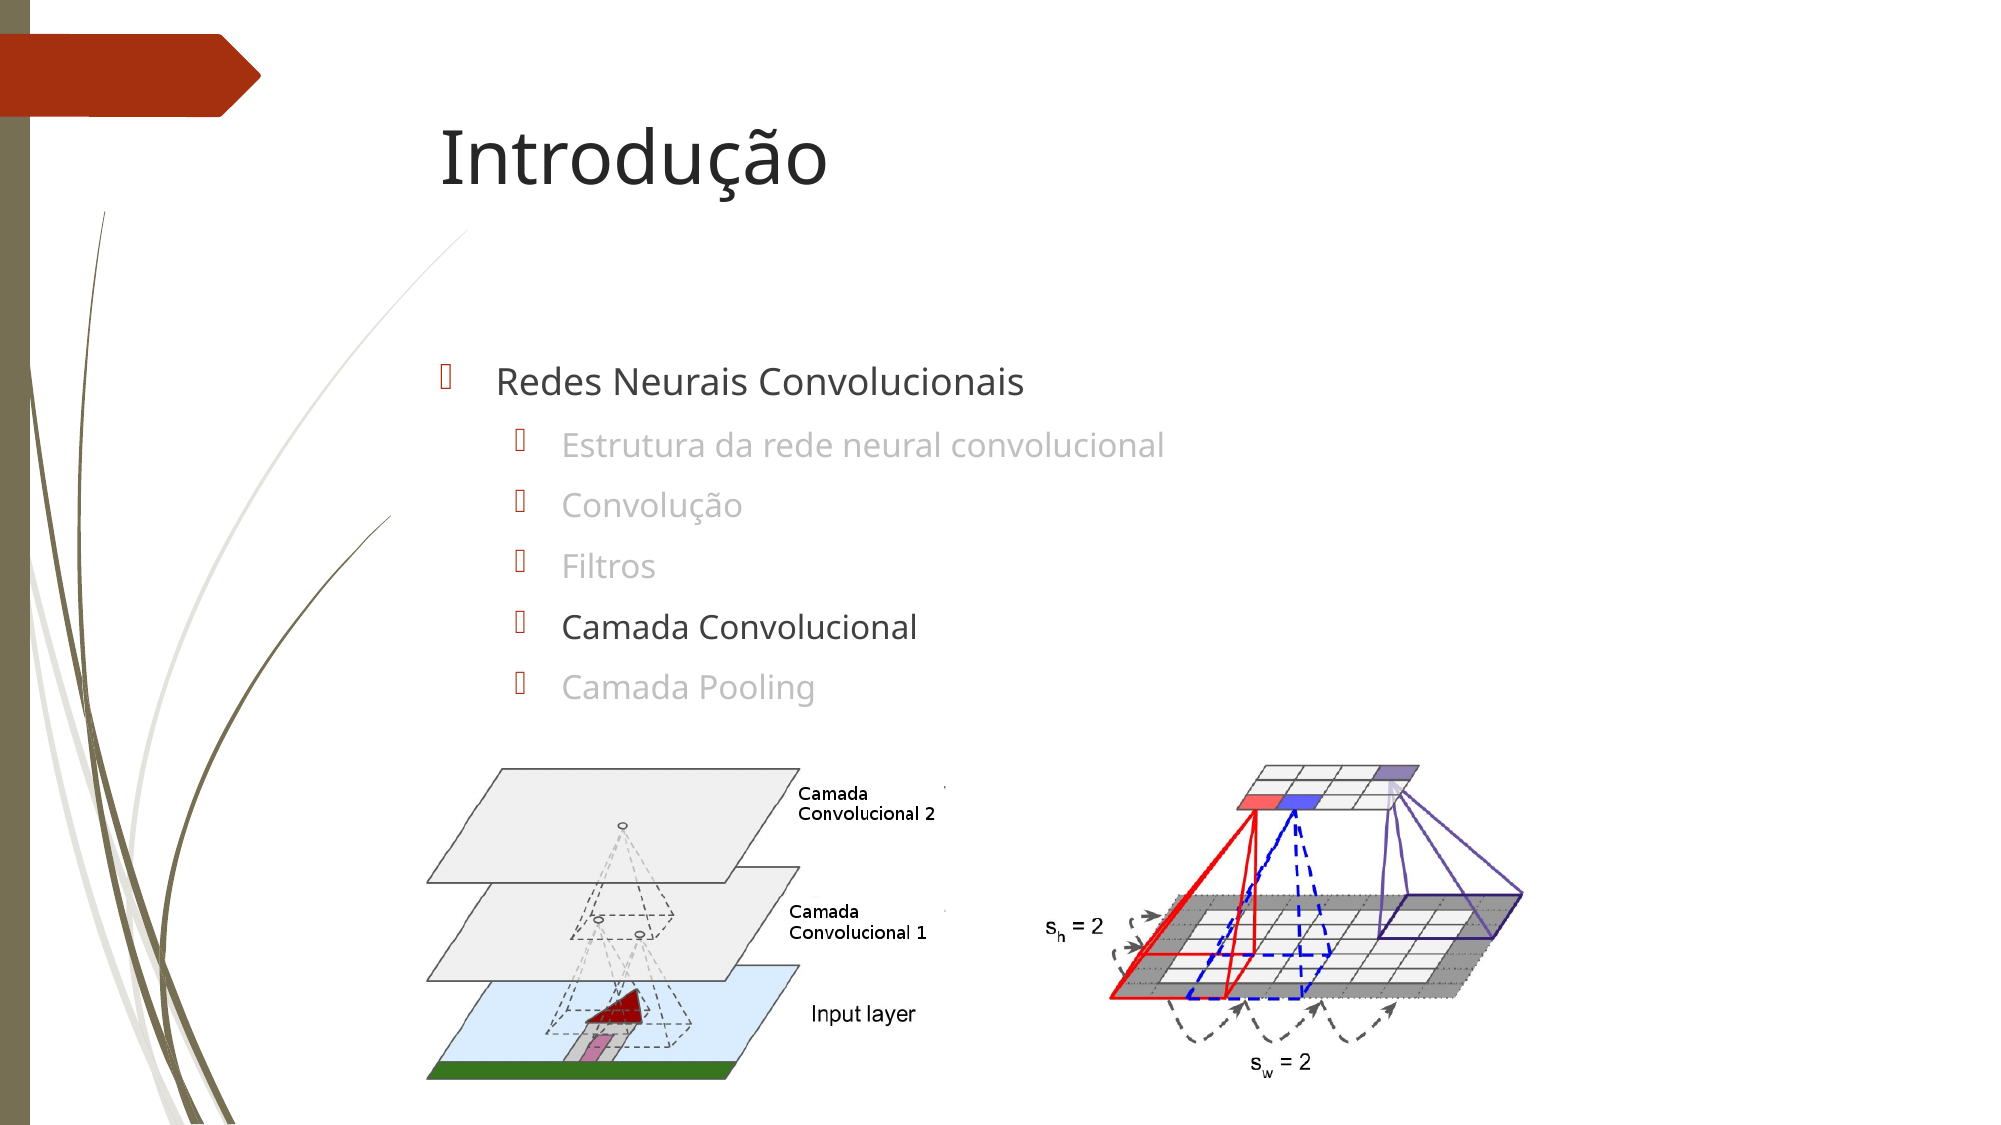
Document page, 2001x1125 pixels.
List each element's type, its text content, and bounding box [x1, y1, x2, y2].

picture [1043, 759, 1525, 1081]
picture [424, 759, 949, 1081]
text_box Introdução [425, 102, 1888, 313]
text_box Redes Neurais Convolucionais Estrutura da rede neural convolucional Convolução Filtros Camada Convolucional Camada Pooling [424, 350, 1215, 805]
